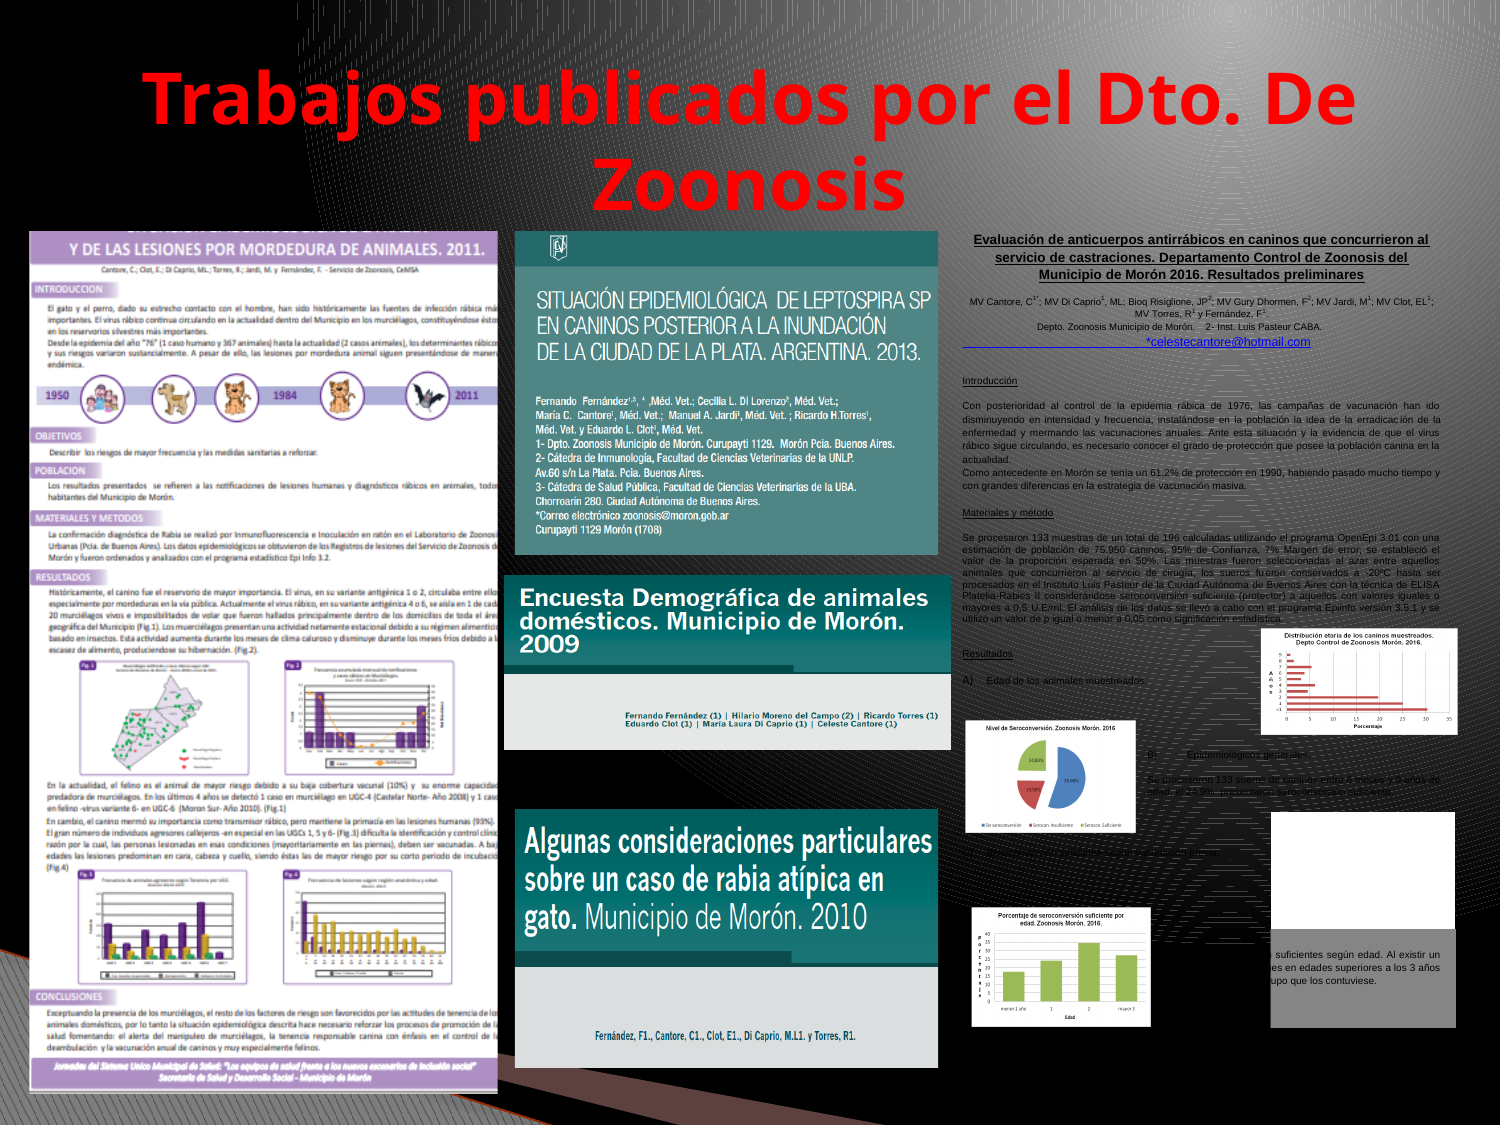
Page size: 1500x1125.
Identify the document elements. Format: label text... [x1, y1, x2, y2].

picture [962, 231, 1458, 1028]
picture [514, 809, 939, 1069]
picture [514, 231, 939, 555]
picture [0, 231, 543, 1125]
title Trabajos publicados por el Dto. De Zoonosis [75, 45, 1425, 233]
picture [503, 575, 952, 751]
